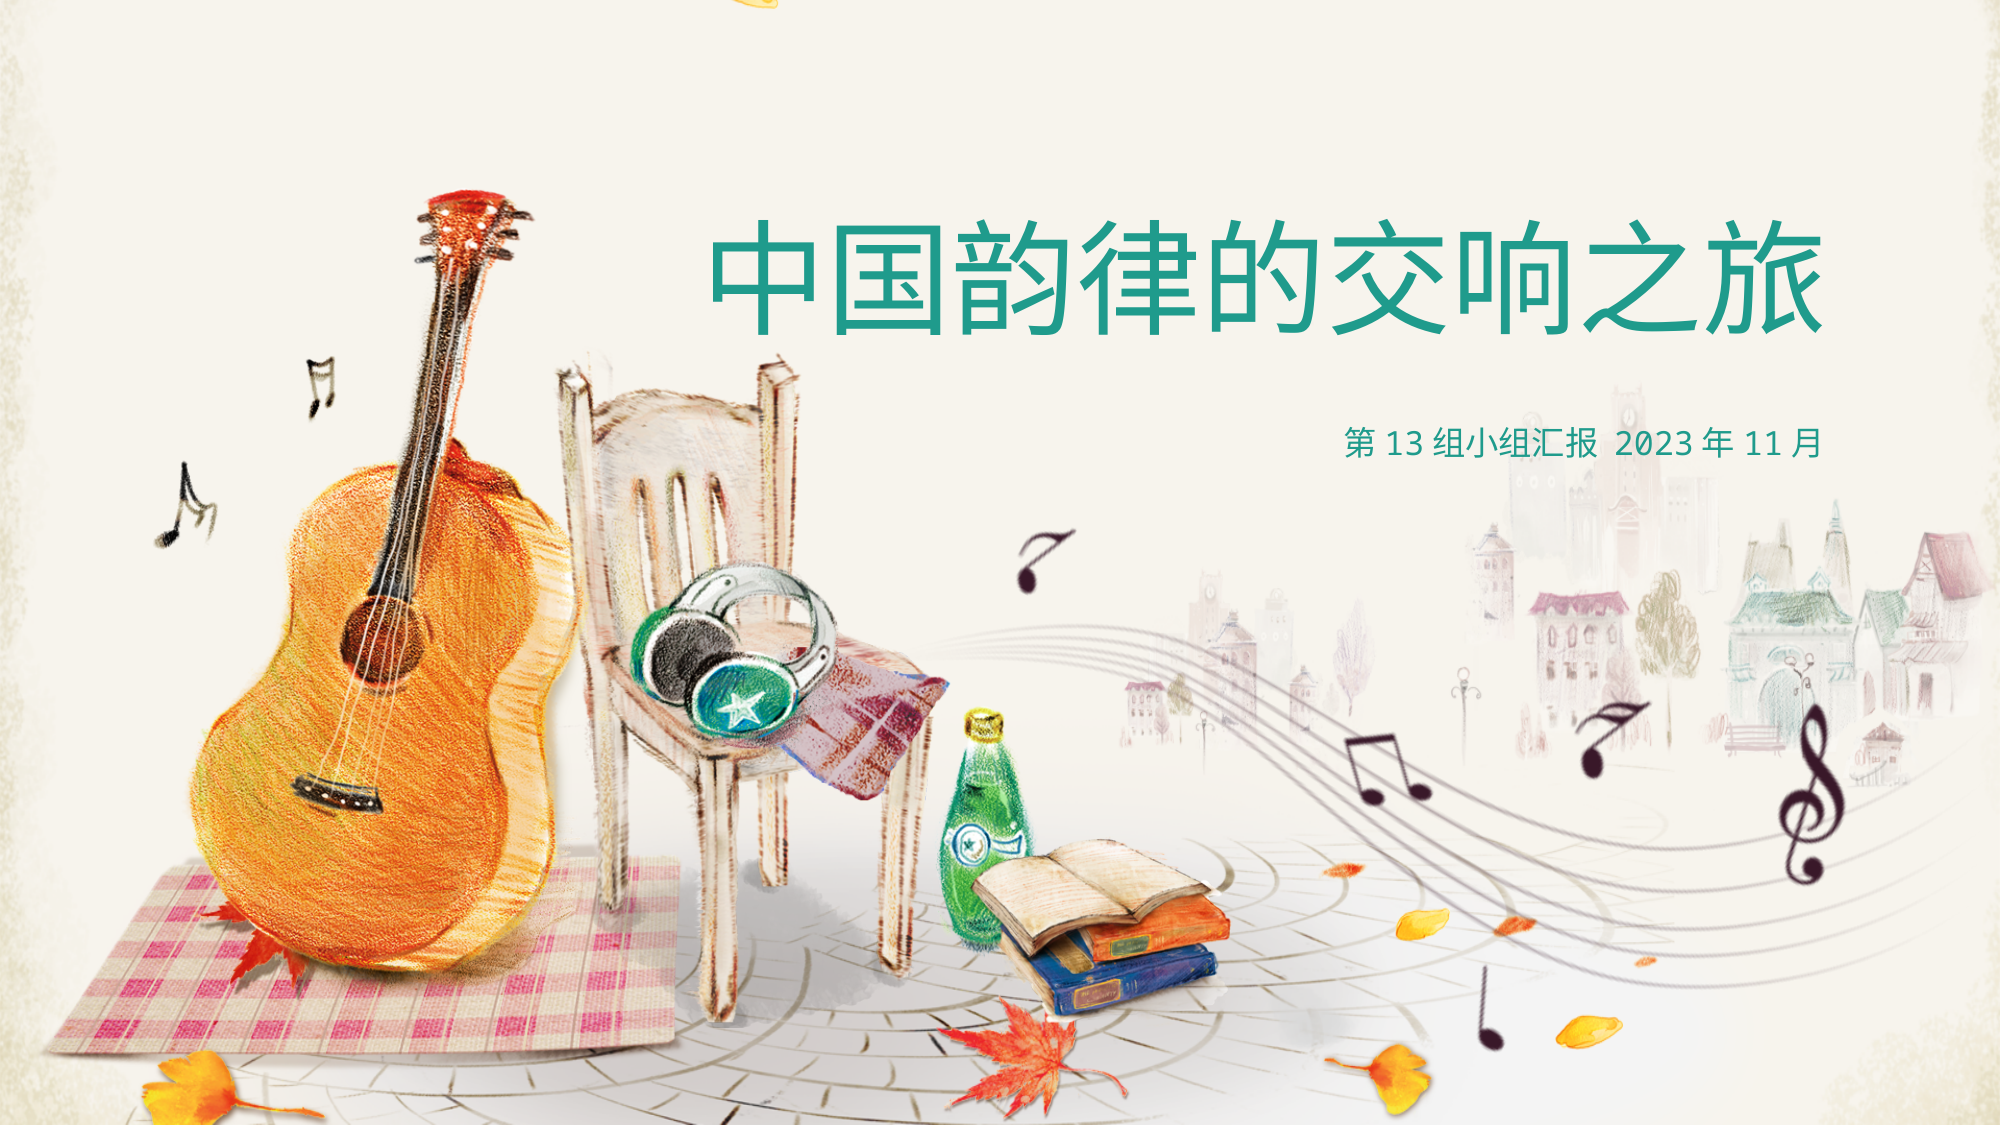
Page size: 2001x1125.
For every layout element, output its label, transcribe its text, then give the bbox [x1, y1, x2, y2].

text_box 第13组小组汇报 2023年11月 [1265, 415, 1840, 436]
text_box 中国韵律的交响之旅 [899, 192, 1842, 358]
picture [0, 0, 2000, 1125]
